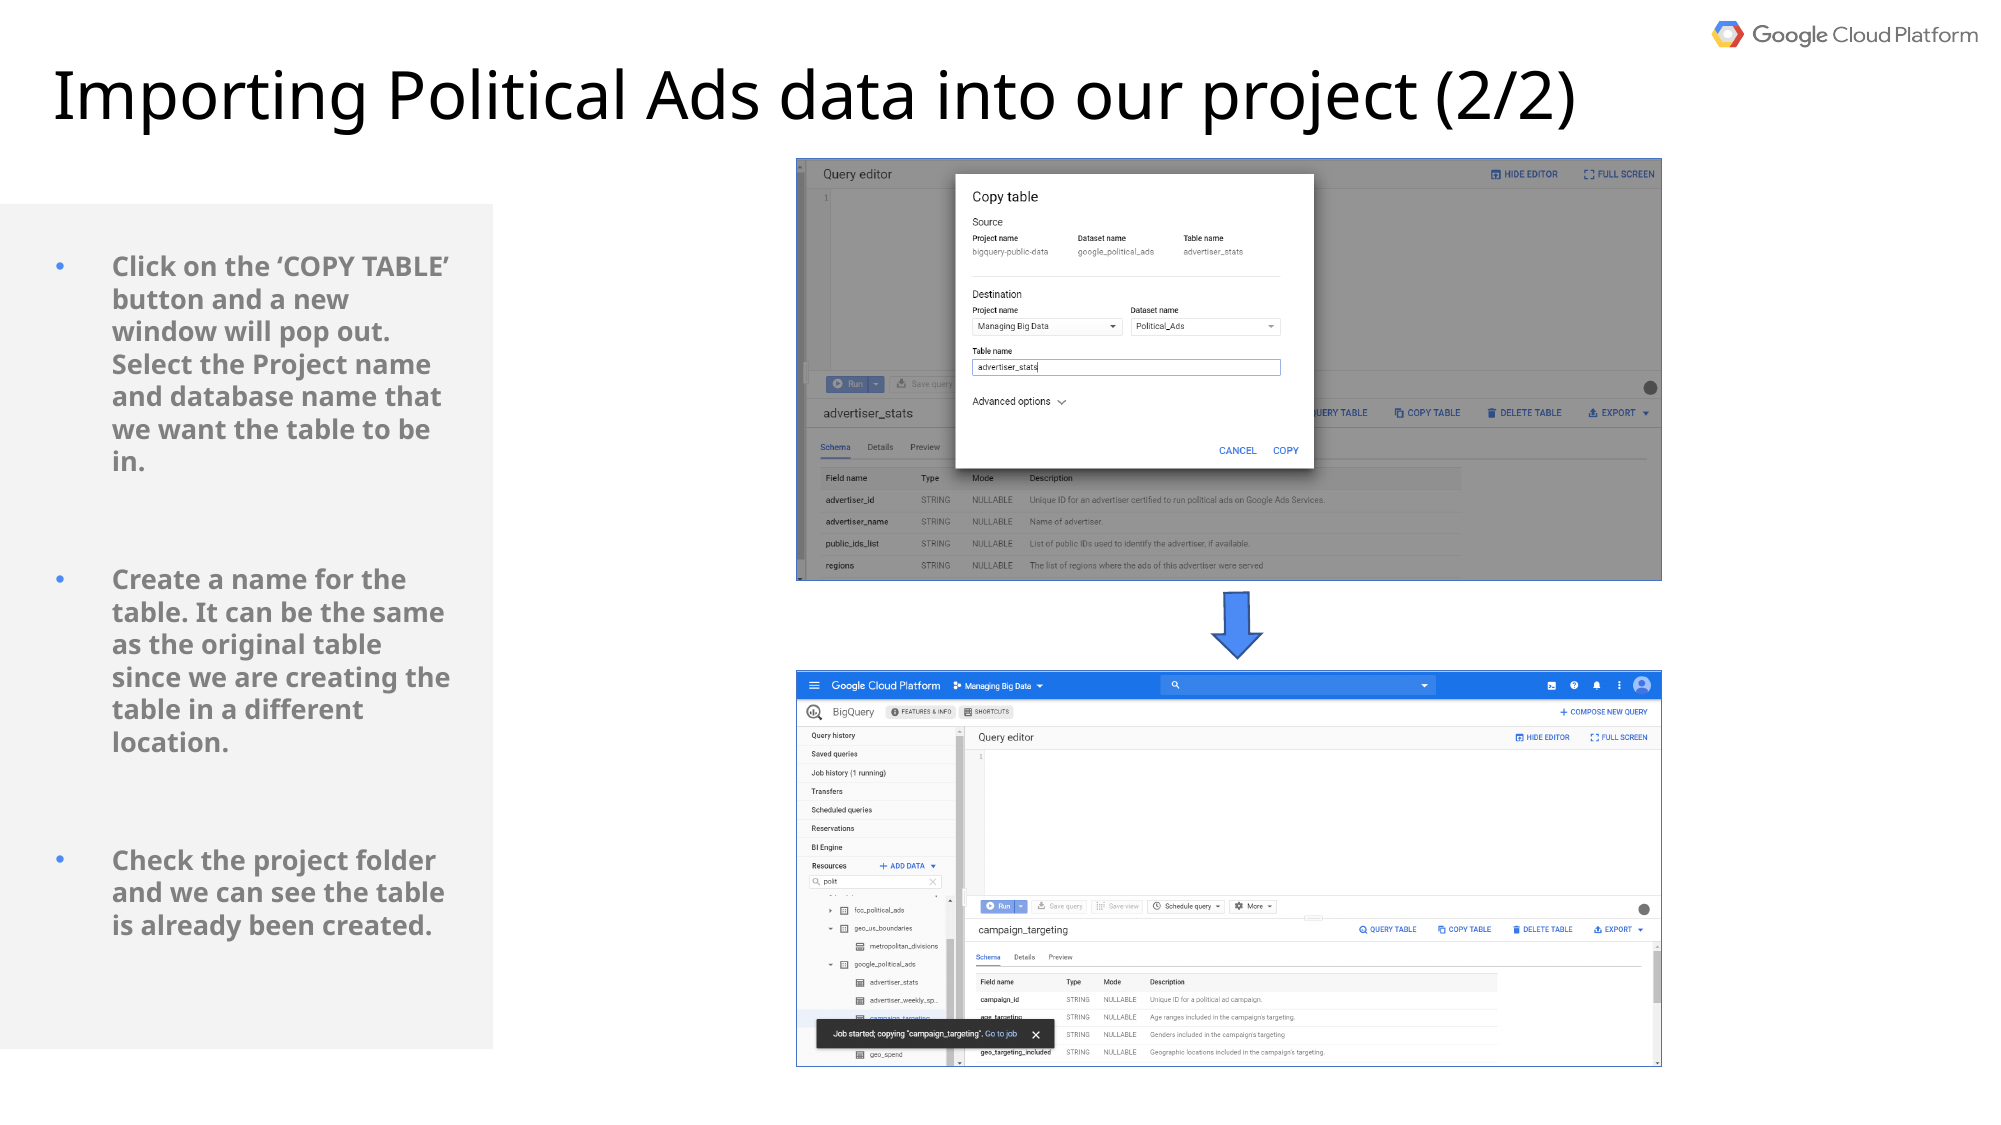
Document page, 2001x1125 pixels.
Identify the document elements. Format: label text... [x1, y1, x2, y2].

text_box Importing Political Ads data into our project (2/2) [13, 73, 1771, 133]
picture [796, 670, 1662, 1067]
text_box [1210, 591, 1264, 660]
picture [796, 158, 1662, 581]
picture [1708, 18, 1980, 50]
list Click on the ‘COPY TABLE’ button and a new window will pop out. Select the Project name and database name that we want the table to be in. Create a name for the table. It can be the same as the original table since we are creating the table in a different location. Check the project folder and we can see the table is already been created. [35, 229, 472, 897]
